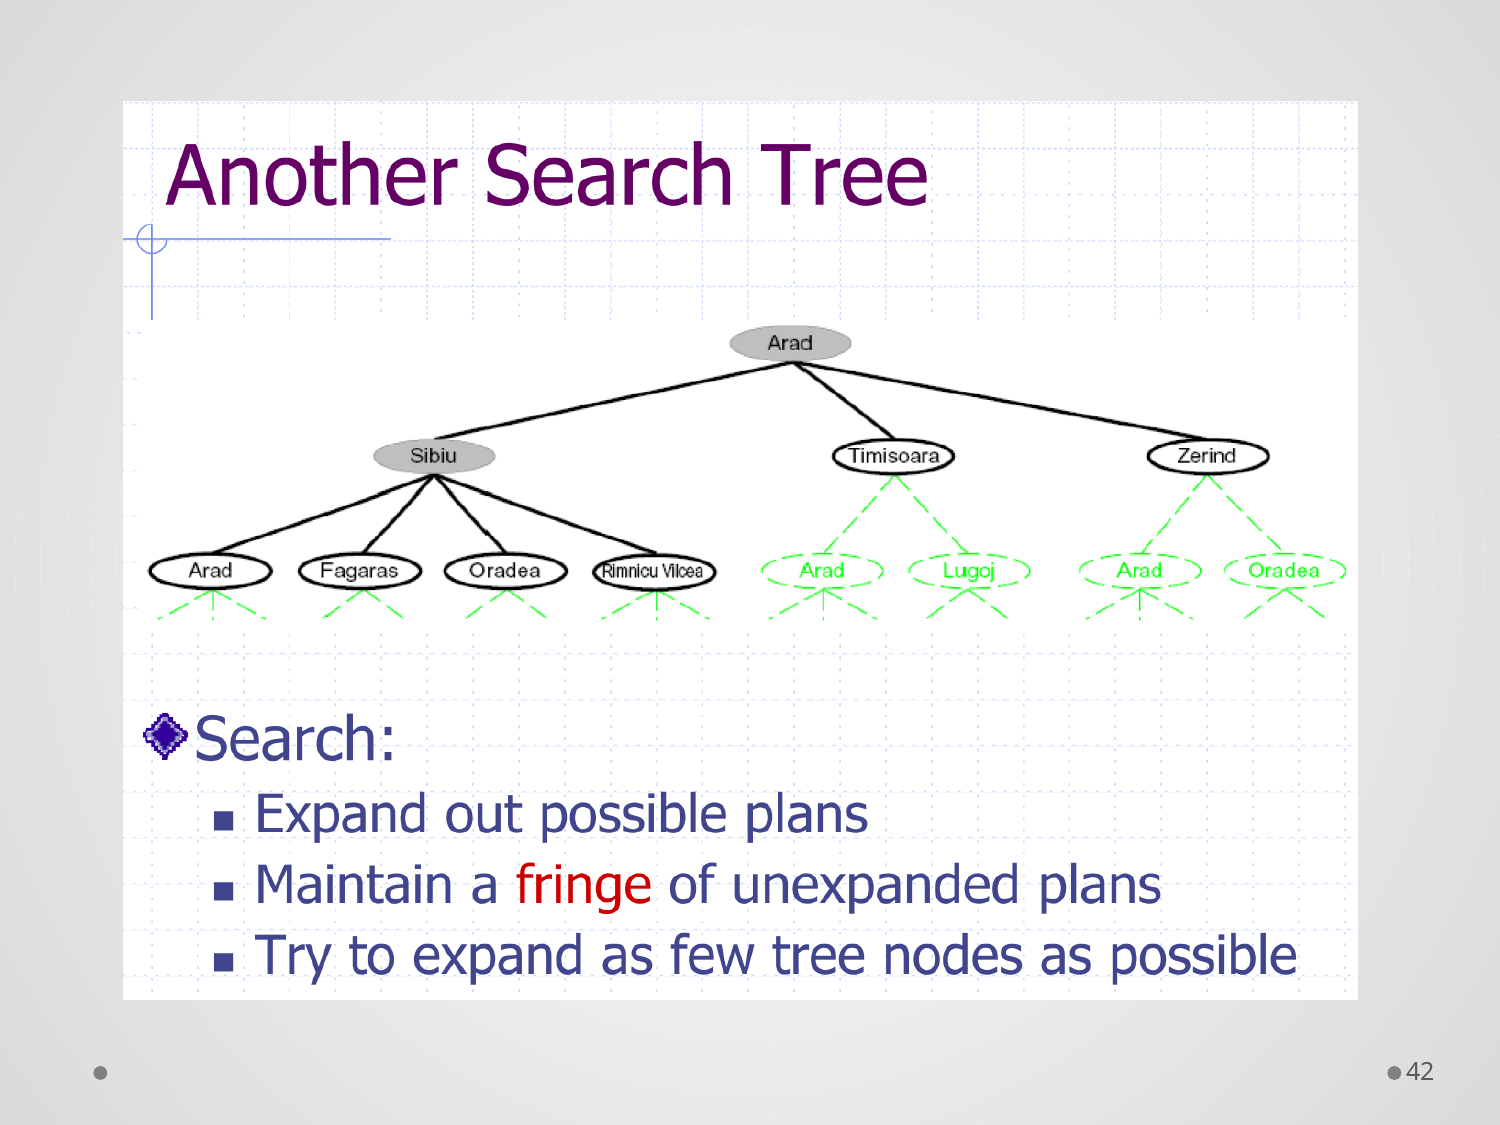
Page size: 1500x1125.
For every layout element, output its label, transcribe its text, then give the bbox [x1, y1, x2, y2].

picture [123, 101, 1359, 1000]
slide_number 42 [1401, 1042, 1494, 1103]
